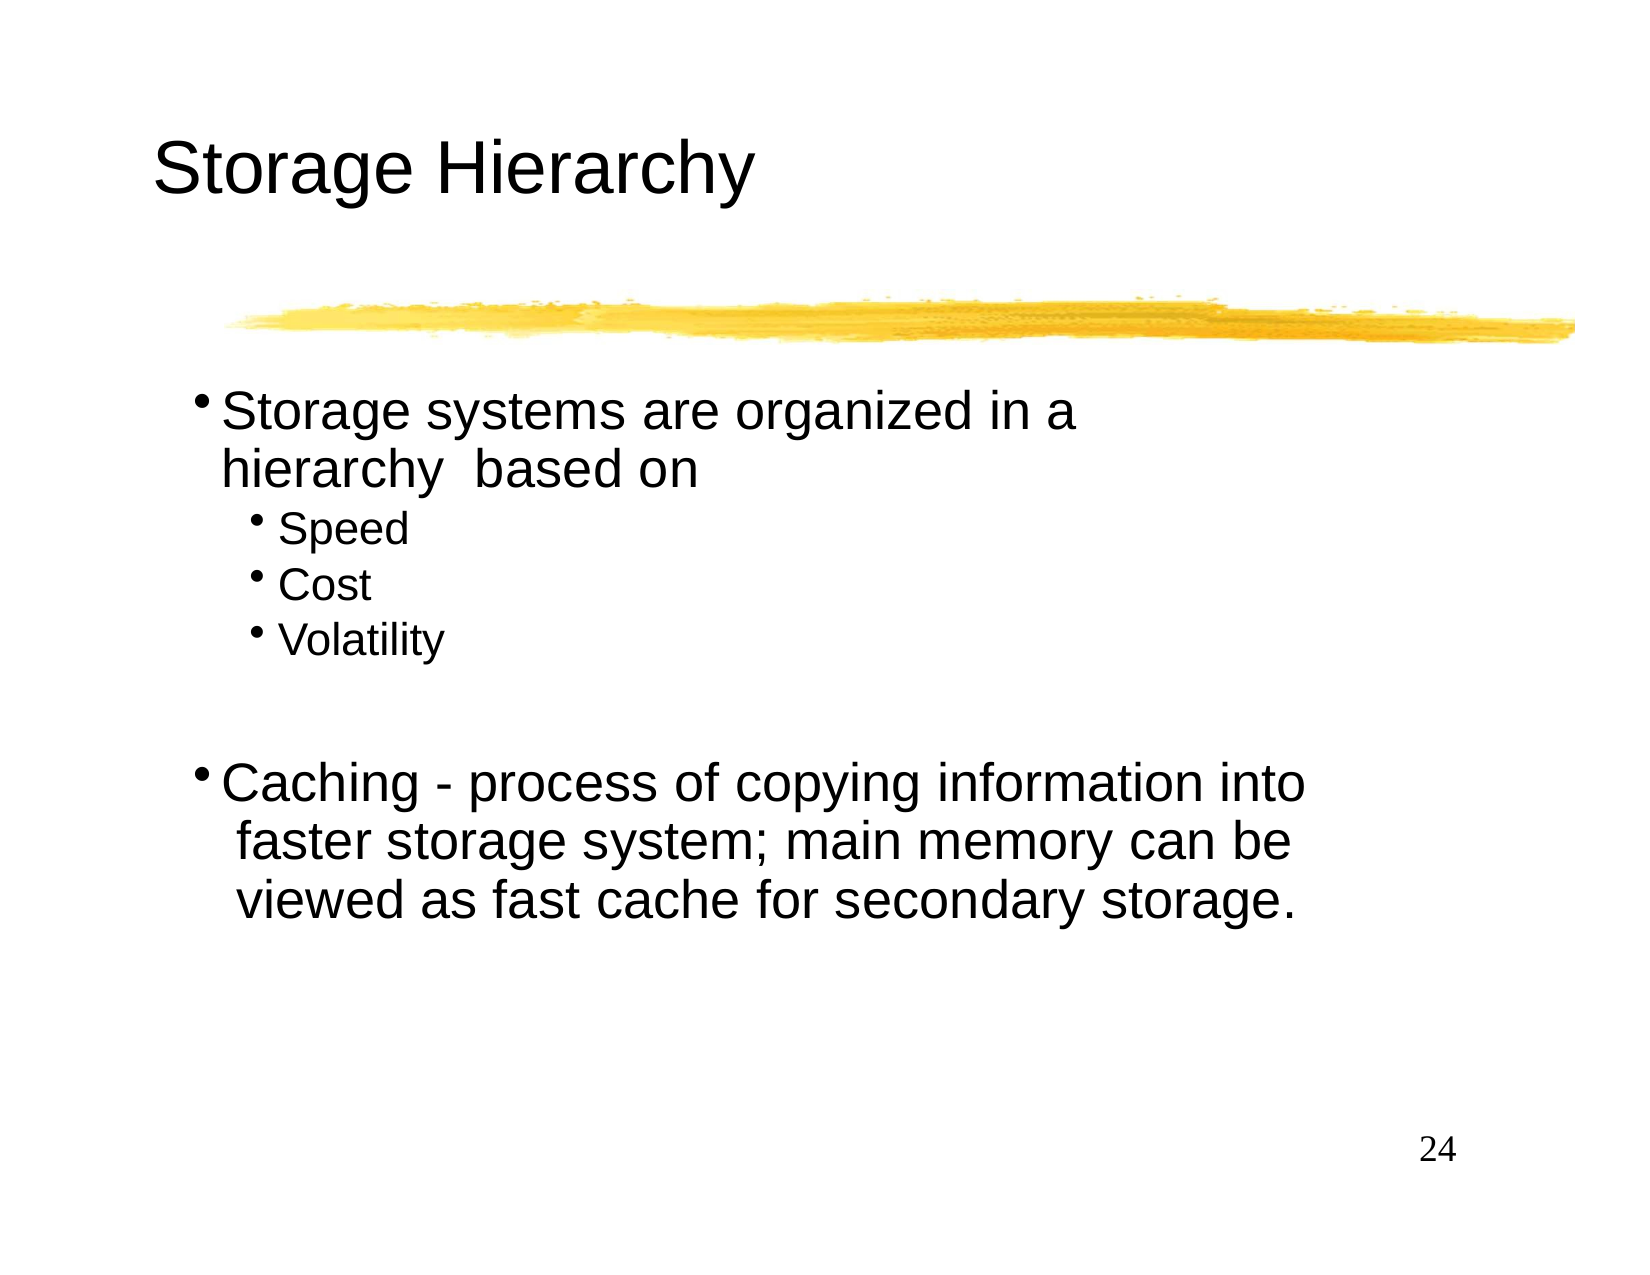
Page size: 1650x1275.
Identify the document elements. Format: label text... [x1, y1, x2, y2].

title Storage Hierarchy [150, 116, 760, 332]
picture [224, 289, 1575, 345]
text_box Storage systems are organized in a hierarchy based on Speed Cost Volatility Caching - process of copying information into faster storage system; main memory can be viewed as fast cache for secondary storage. [191, 371, 1316, 930]
slide_number 24 [1417, 1126, 1463, 1275]
